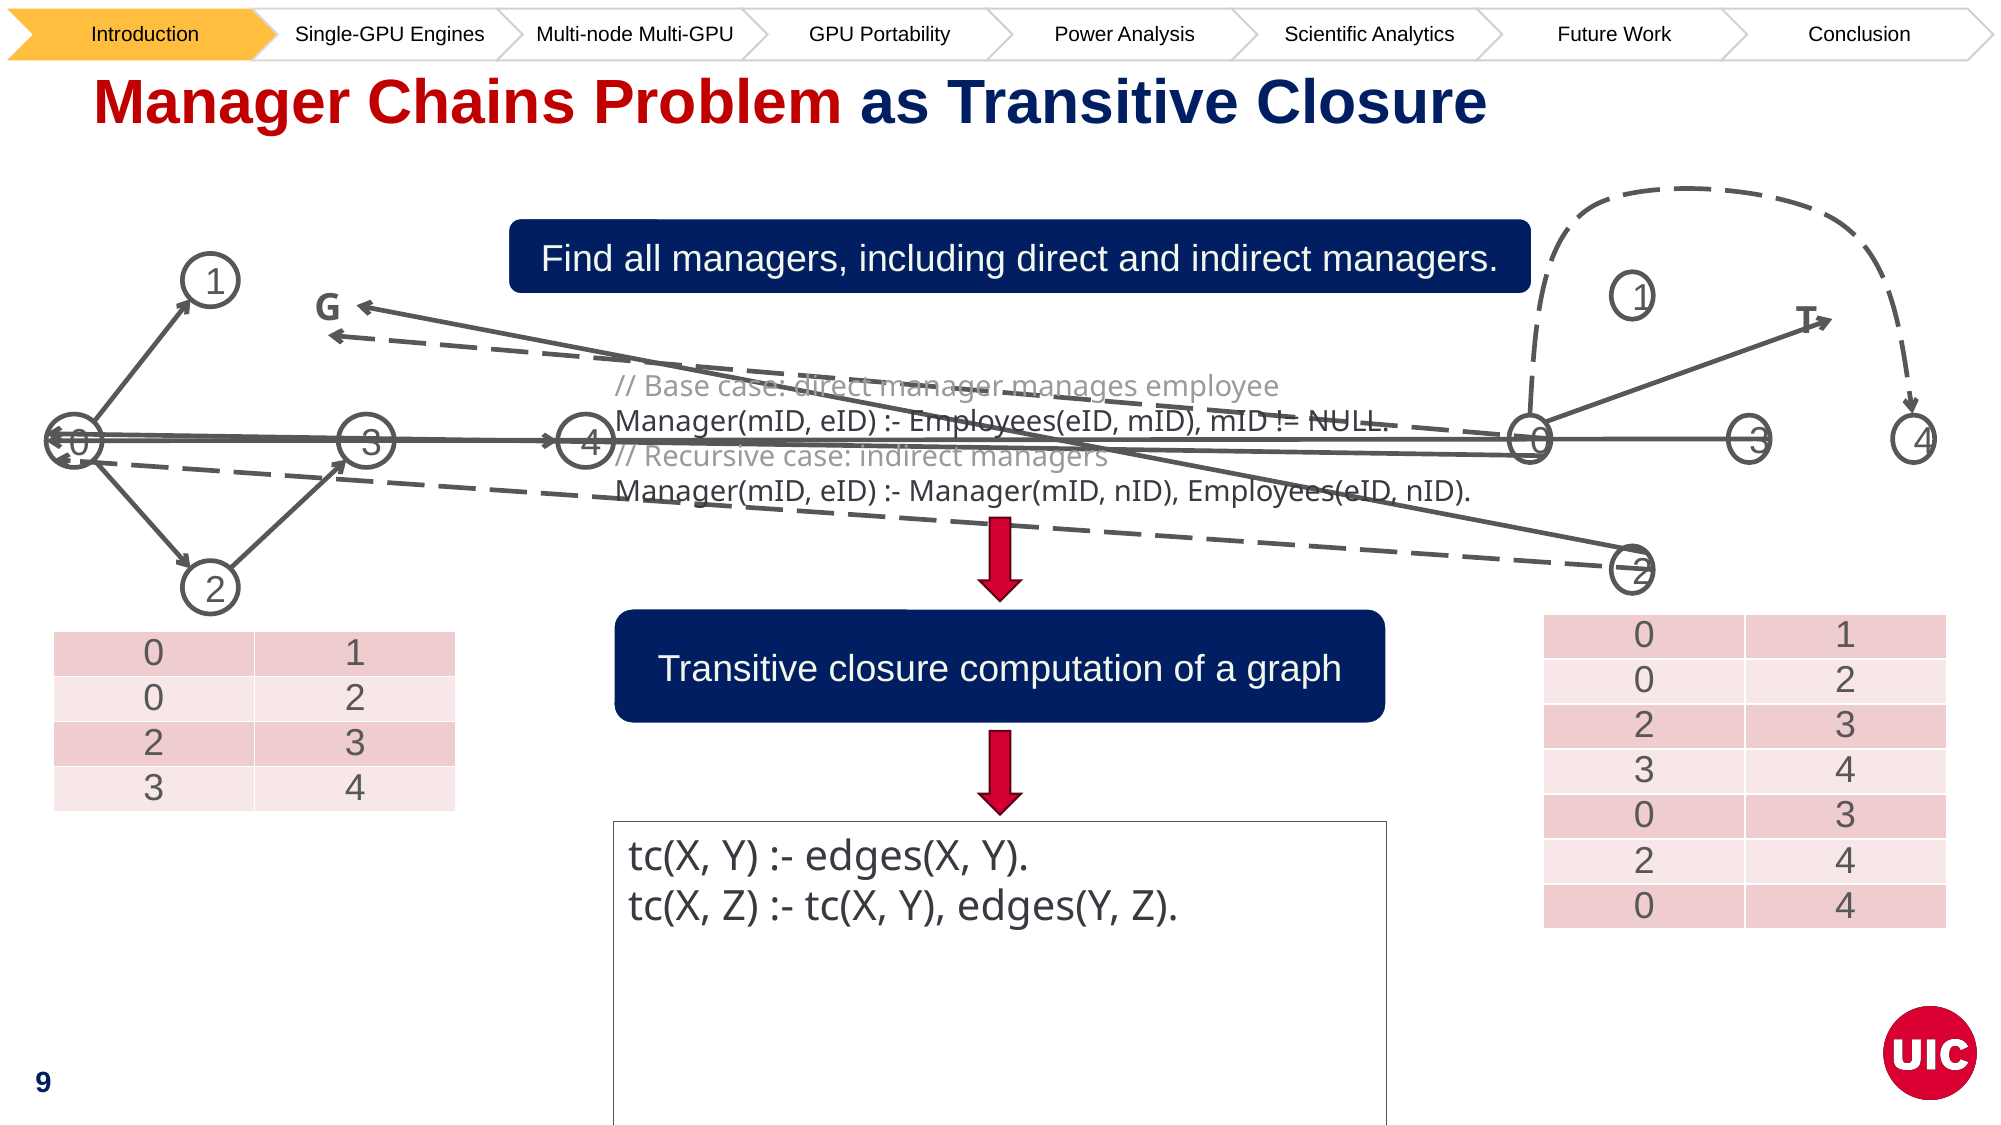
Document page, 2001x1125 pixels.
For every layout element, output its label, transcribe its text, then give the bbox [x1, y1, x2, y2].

table_cell 4 [255, 767, 455, 811]
table_cell 3​ [1746, 705, 1946, 748]
table_cell 4​ [1746, 840, 1946, 883]
table_cell 0 [54, 677, 254, 721]
table_cell 0​ [1544, 660, 1744, 703]
table_cell 3​ [1746, 795, 1946, 838]
table_cell 4​ [1746, 750, 1946, 793]
table_cell 2​ [255, 677, 455, 721]
text_box // Base case: direct manager manages employee Manager(mID, eID) :- Employees(eID, mID), mID != NULL. // Recursive case: indirect managers Manager(mID, eID) :- Manager(mID, nID), Employees(eID, nID). [614, 360, 1487, 515]
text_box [1509, 188, 1935, 594]
text_box Find all managers, including direct and indirect managers. [506, 216, 1509, 297]
text_box [976, 729, 1024, 817]
table_cell 2​ [1544, 840, 1744, 883]
table_cell 2​ [1746, 660, 1946, 703]
table_cell 2​ [1544, 705, 1744, 748]
list tc(X, Y) :- edges(X, Y). tc(X, Z) :- tc(X, Y), edges(Y, Z). [613, 821, 1387, 1125]
picture [1880, 1004, 1980, 1102]
table_cell 0​ [1544, 885, 1744, 928]
table_header 0​ [1544, 615, 1744, 658]
table_cell 0​ [1544, 795, 1744, 838]
table_cell 4​ [1746, 885, 1946, 928]
table_cell 2​ [54, 722, 254, 766]
table_cell 3 [54, 767, 254, 811]
table_cell 3​ [255, 722, 455, 766]
table_header 0​ [54, 632, 254, 676]
table_header 1​ [255, 632, 455, 676]
text_box [976, 516, 1024, 603]
title Manager Chains Problem as Transitive Closure [93, 70, 1907, 204]
text_box Transitive closure computation of a graph [611, 606, 1389, 726]
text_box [45, 253, 614, 614]
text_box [6, 8, 1994, 61]
table_header 1​ [1746, 615, 1946, 658]
table_cell 3​ [1544, 750, 1744, 793]
